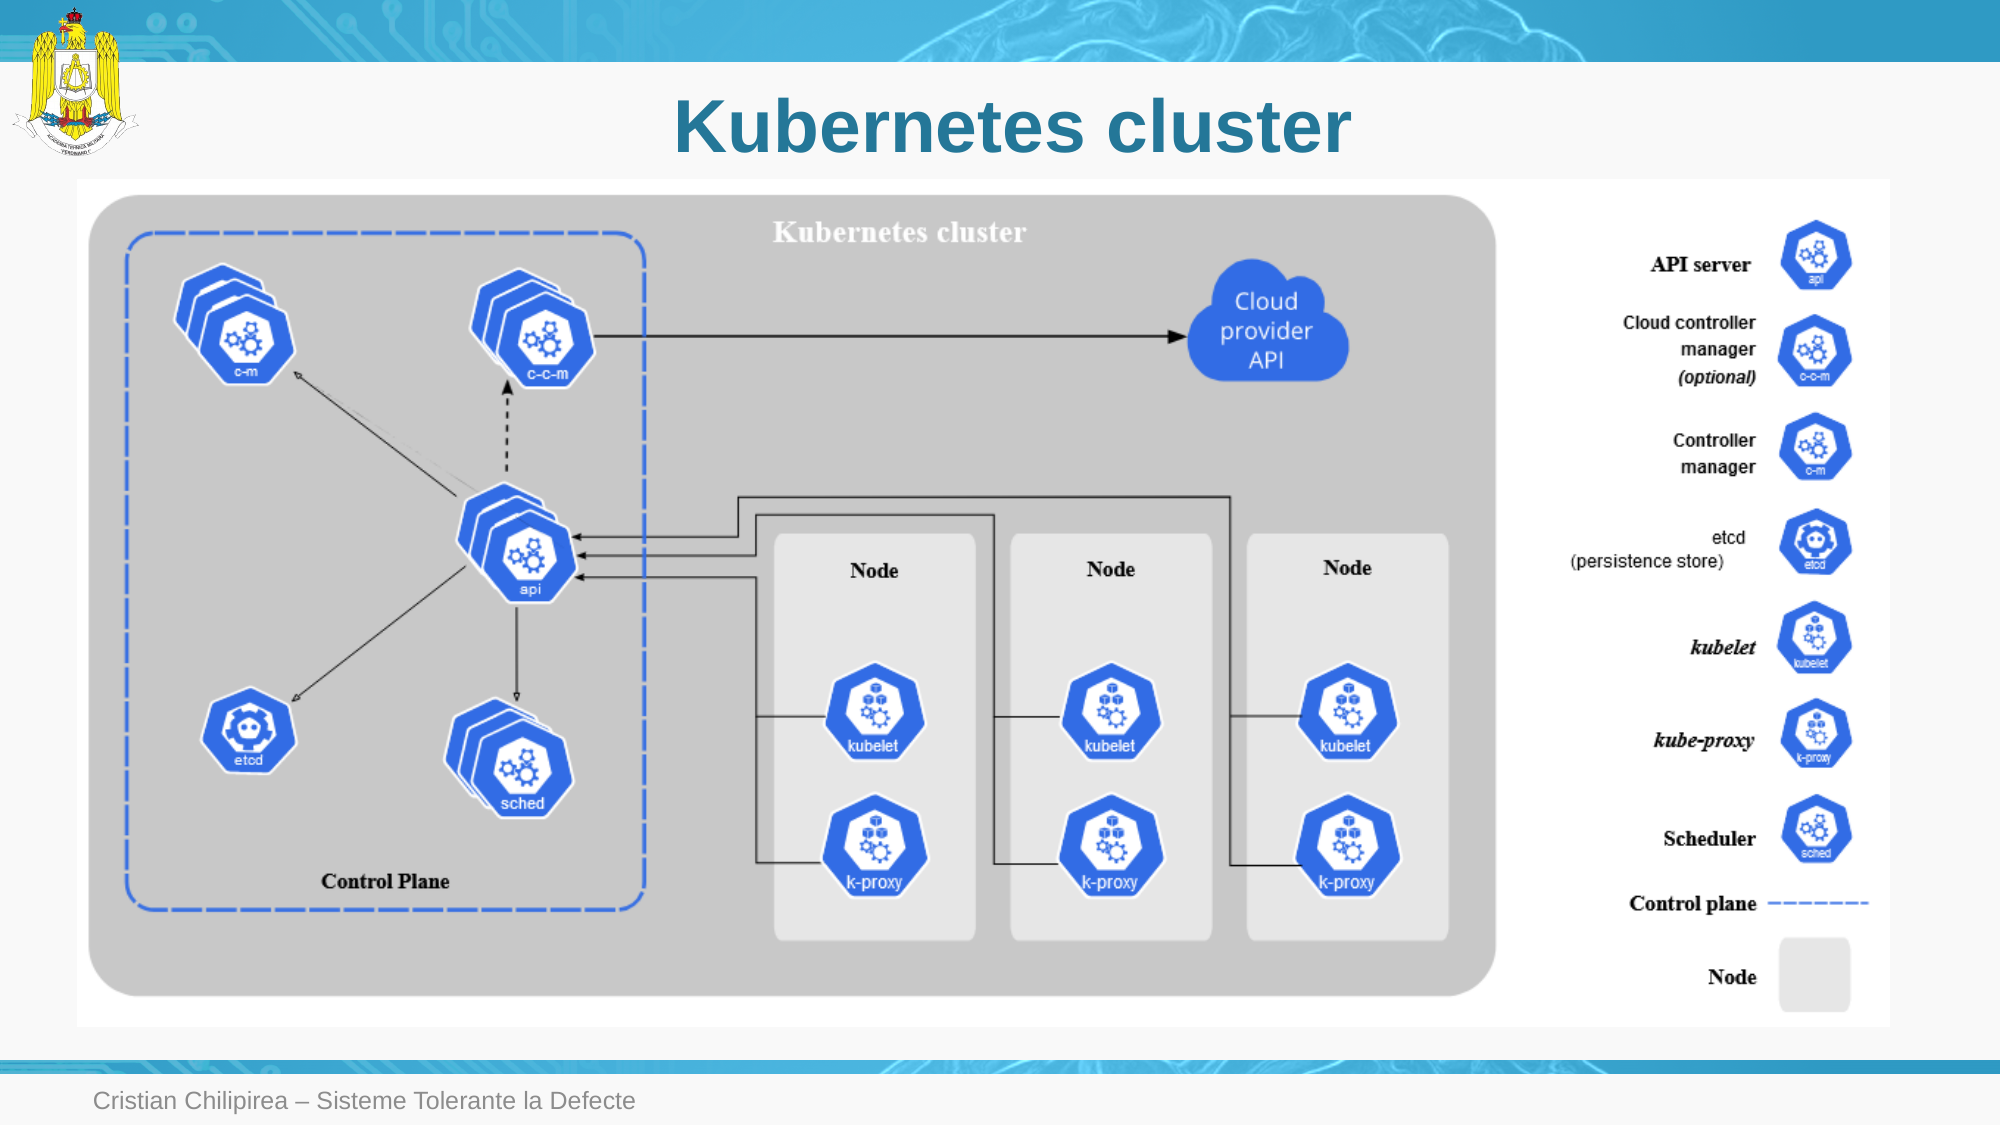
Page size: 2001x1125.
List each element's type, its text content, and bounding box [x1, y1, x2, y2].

footer Cristian Chilipirea – Sisteme Tolerante la Defecte [77, 1073, 1338, 1125]
picture [77, 179, 1890, 1027]
picture [0, 1060, 2000, 1074]
picture [0, 0, 2000, 156]
title Kubernetes cluster [150, 76, 1876, 179]
